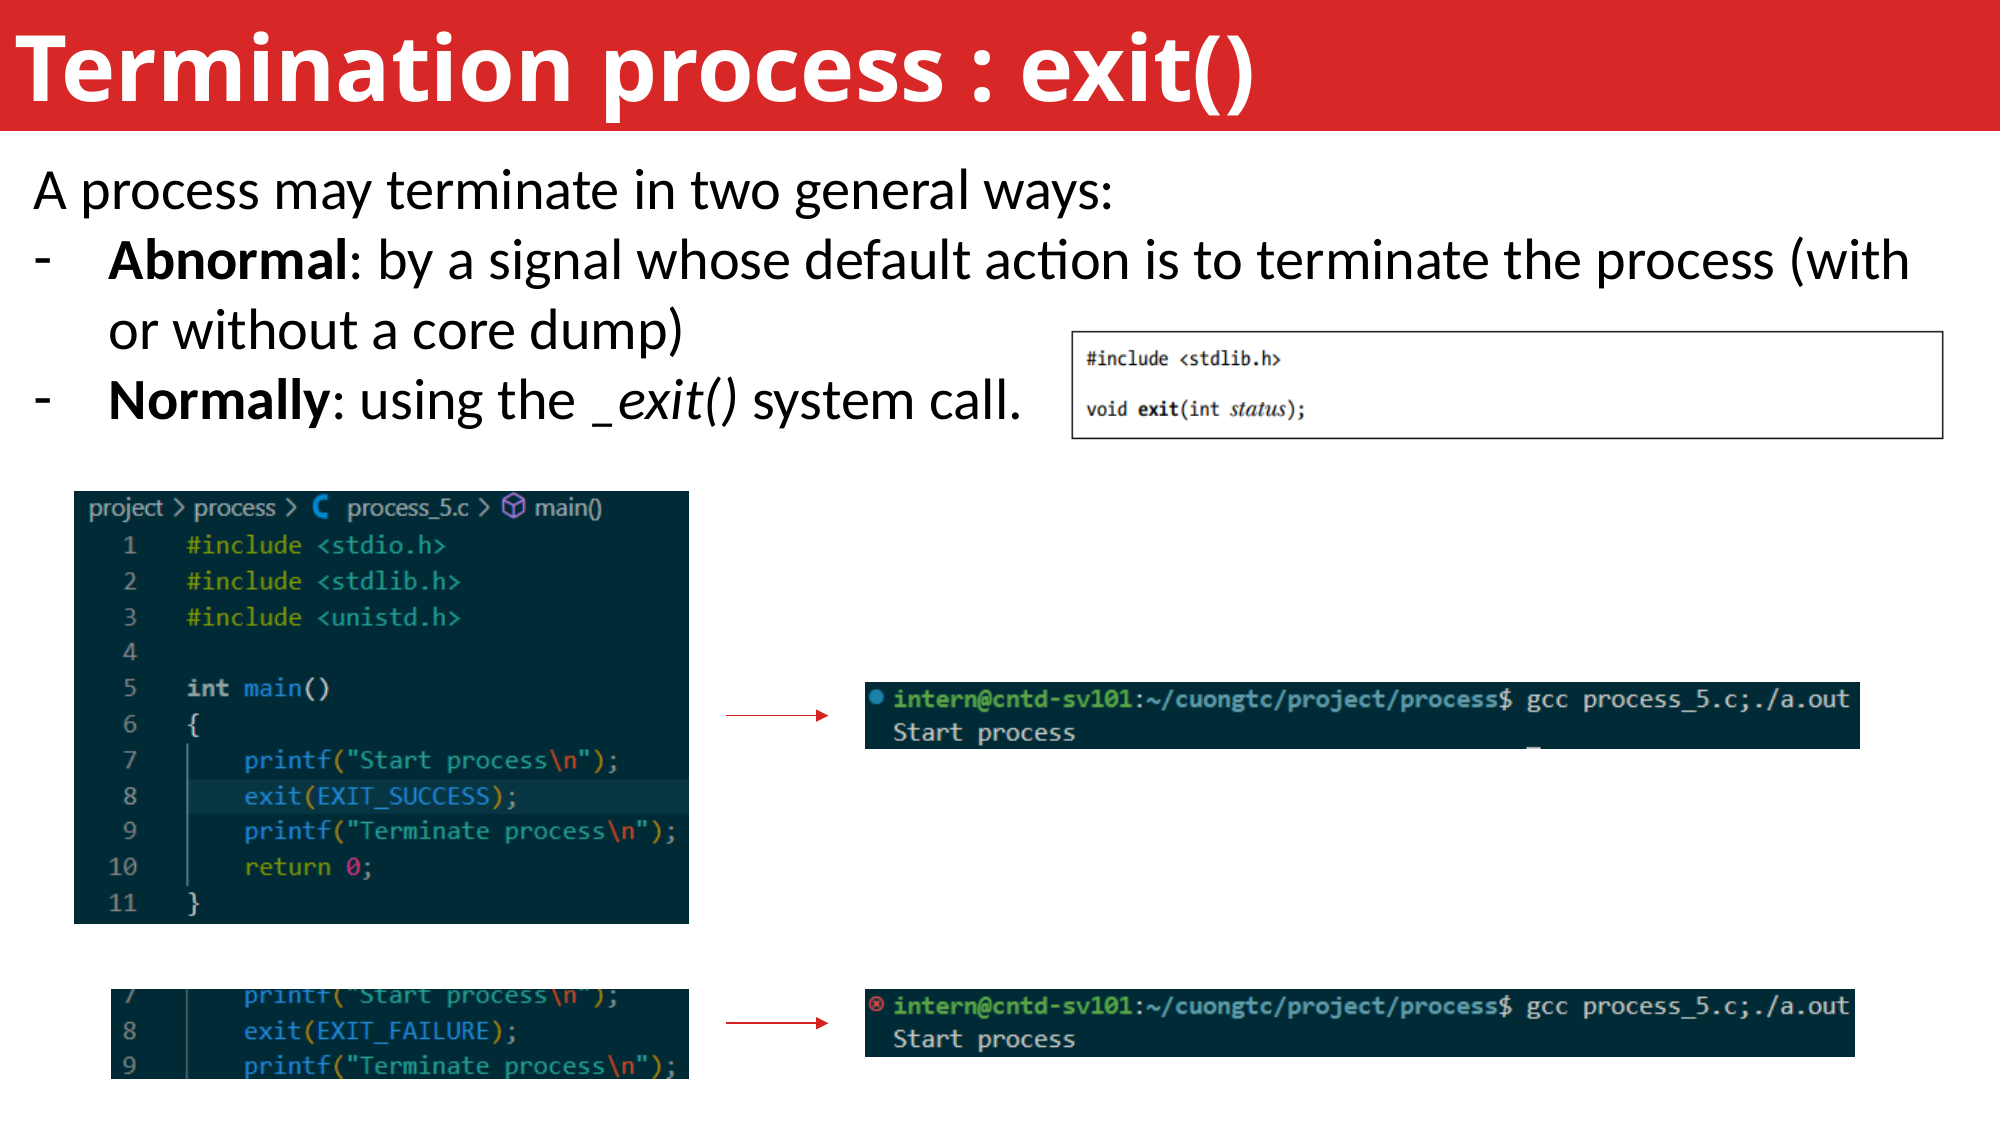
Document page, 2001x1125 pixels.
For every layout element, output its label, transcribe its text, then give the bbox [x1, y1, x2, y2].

picture [610, 766, 616, 773]
picture [550, 750, 562, 771]
picture [362, 535, 372, 553]
picture [536, 1062, 547, 1074]
picture [923, 1035, 935, 1047]
picture [1698, 997, 1709, 1014]
picture [340, 613, 344, 625]
picture [127, 989, 135, 1003]
picture [506, 991, 518, 1001]
picture [419, 751, 430, 768]
picture [580, 827, 588, 832]
picture [123, 858, 137, 875]
picture [423, 989, 430, 1003]
picture [348, 820, 358, 826]
picture [350, 1055, 358, 1061]
picture [995, 728, 1033, 740]
picture [1092, 690, 1132, 707]
picture [376, 751, 386, 768]
picture [508, 1036, 515, 1044]
picture [403, 1022, 417, 1038]
picture [450, 831, 455, 839]
picture [1092, 997, 1132, 1014]
picture [576, 499, 601, 520]
picture [246, 991, 251, 1007]
picture [434, 827, 438, 839]
picture [1034, 690, 1047, 707]
picture [522, 1062, 532, 1074]
picture [405, 571, 416, 589]
picture [366, 872, 371, 880]
picture [363, 752, 374, 768]
picture [1670, 695, 1681, 707]
picture [126, 609, 136, 625]
picture [126, 573, 136, 589]
picture [289, 863, 330, 875]
picture [1304, 1002, 1329, 1014]
picture [1034, 1035, 1047, 1047]
picture [124, 1022, 135, 1039]
picture [305, 1057, 309, 1073]
picture [1064, 1002, 1090, 1014]
picture [279, 991, 283, 1002]
picture [347, 573, 358, 589]
picture [321, 821, 325, 838]
picture [391, 541, 402, 552]
picture [537, 504, 573, 516]
picture [1600, 695, 1639, 707]
picture [452, 1062, 460, 1074]
picture [124, 715, 136, 732]
picture [652, 1055, 660, 1079]
picture [1064, 695, 1090, 707]
picture [1288, 1002, 1301, 1018]
picture [246, 827, 272, 843]
picture [506, 758, 518, 766]
picture [639, 1055, 646, 1061]
picture [187, 609, 228, 625]
picture [595, 989, 602, 1007]
picture [439, 827, 445, 839]
picture [870, 690, 883, 704]
picture [1556, 1002, 1568, 1014]
picture [1584, 1002, 1596, 1018]
picture [450, 756, 460, 773]
picture [1417, 1002, 1484, 1014]
picture [245, 684, 272, 696]
picture [434, 1062, 438, 1074]
picture [463, 756, 468, 768]
picture [196, 504, 216, 522]
picture [279, 1062, 283, 1073]
picture [304, 752, 314, 768]
picture [252, 991, 272, 1002]
picture [320, 989, 329, 1002]
picture [923, 728, 935, 740]
picture [939, 1035, 949, 1047]
picture [1527, 1002, 1554, 1019]
picture [1741, 704, 1748, 712]
picture [377, 827, 386, 839]
picture [1148, 1005, 1160, 1011]
picture [361, 989, 374, 1003]
picture [608, 1055, 619, 1077]
picture [1176, 690, 1259, 712]
picture [581, 750, 588, 756]
picture [217, 504, 275, 516]
picture [478, 1022, 487, 1039]
picture [403, 1062, 417, 1074]
picture [1542, 695, 1554, 707]
picture [449, 991, 460, 1007]
picture [1499, 995, 1512, 1017]
picture [246, 756, 272, 772]
picture [1050, 1035, 1061, 1047]
picture [594, 750, 602, 773]
picture [1387, 690, 1399, 710]
picture [463, 822, 474, 839]
picture [260, 535, 302, 553]
picture [1330, 690, 1385, 712]
picture [1640, 695, 1667, 707]
picture [321, 750, 331, 768]
picture [550, 1062, 560, 1074]
picture [275, 684, 286, 696]
picture [279, 827, 283, 838]
picture [436, 540, 446, 548]
picture [536, 756, 546, 768]
picture [319, 612, 328, 625]
picture [390, 1022, 401, 1038]
picture [1600, 1002, 1638, 1014]
picture [289, 827, 300, 838]
picture [564, 756, 576, 768]
picture [536, 827, 560, 839]
picture [449, 1066, 455, 1074]
picture [349, 1022, 357, 1039]
picture [188, 679, 200, 696]
picture [133, 500, 162, 516]
picture [522, 991, 530, 996]
picture [508, 827, 518, 843]
picture [321, 678, 329, 701]
picture [1065, 728, 1075, 740]
picture [187, 573, 228, 589]
picture [189, 714, 199, 737]
picture [259, 1027, 270, 1039]
picture [405, 615, 409, 625]
picture [1260, 695, 1272, 707]
picture [187, 744, 689, 886]
picture [190, 893, 200, 916]
picture [419, 535, 430, 553]
picture [111, 858, 122, 875]
picture [439, 577, 445, 589]
picture [1655, 1002, 1666, 1014]
picture [216, 541, 228, 553]
picture [1163, 997, 1174, 1017]
picture [231, 577, 242, 589]
picture [979, 1035, 991, 1052]
picture [391, 995, 397, 1003]
picture [434, 1023, 445, 1039]
picture [522, 997, 532, 1003]
picture [378, 571, 388, 589]
picture [595, 1062, 604, 1074]
picture [333, 1055, 342, 1079]
picture [521, 827, 532, 839]
picture [639, 820, 646, 826]
picture [1670, 1002, 1680, 1014]
picture [405, 991, 416, 1003]
picture [362, 822, 374, 839]
picture [412, 607, 416, 625]
picture [361, 1057, 374, 1074]
picture [231, 541, 242, 553]
picture [939, 728, 949, 740]
picture [522, 758, 532, 768]
picture [1809, 690, 1850, 707]
picture [580, 1062, 590, 1074]
picture [246, 535, 258, 553]
picture [477, 1063, 489, 1074]
picture [353, 613, 358, 625]
picture [448, 1022, 474, 1039]
picture [463, 1057, 474, 1074]
picture [1639, 1002, 1653, 1014]
picture [252, 1062, 272, 1073]
picture [305, 822, 313, 838]
picture [306, 678, 314, 701]
picture [318, 1022, 329, 1039]
picture [1064, 1035, 1075, 1047]
picture [868, 996, 885, 1012]
picture [564, 991, 576, 1003]
picture [454, 504, 468, 516]
picture [895, 690, 1033, 712]
picture [493, 1021, 502, 1044]
picture [187, 536, 214, 553]
picture [950, 1030, 963, 1047]
picture [1486, 695, 1498, 707]
picture [375, 1062, 396, 1074]
picture [363, 1022, 372, 1038]
picture [331, 1023, 344, 1039]
picture [894, 723, 907, 740]
picture [564, 1062, 576, 1072]
picture [273, 858, 286, 875]
picture [246, 1062, 251, 1079]
picture [347, 537, 358, 553]
picture [1304, 695, 1329, 707]
picture [478, 756, 502, 768]
picture [391, 827, 402, 839]
picture [379, 989, 386, 1001]
picture [1417, 695, 1484, 707]
picture [1767, 995, 1779, 1017]
picture [1288, 695, 1301, 712]
picture [439, 613, 445, 625]
picture [1741, 1011, 1748, 1019]
picture [246, 863, 272, 875]
picture [288, 991, 300, 1002]
picture [1388, 997, 1399, 1017]
picture [608, 820, 619, 842]
picture [287, 498, 297, 517]
picture [1034, 728, 1047, 740]
picture [434, 571, 438, 589]
picture [463, 991, 474, 1003]
picture [995, 1035, 1033, 1047]
picture [501, 493, 526, 519]
picture [666, 1071, 674, 1079]
picture [421, 1062, 430, 1074]
picture [492, 991, 502, 1003]
picture [895, 997, 1047, 1019]
picture [394, 991, 402, 1003]
picture [908, 723, 920, 740]
picture [1401, 1002, 1413, 1018]
picture [1162, 690, 1174, 710]
picture [1330, 1002, 1341, 1018]
picture [536, 991, 546, 1003]
picture [908, 1030, 921, 1047]
picture [124, 1057, 136, 1074]
picture [1176, 997, 1258, 1018]
picture [1782, 695, 1794, 707]
picture [378, 541, 388, 553]
picture [288, 1062, 300, 1073]
picture [434, 607, 438, 625]
picture [480, 498, 490, 517]
picture [1499, 688, 1512, 710]
picture [452, 827, 460, 839]
picture [126, 894, 136, 911]
picture [551, 989, 561, 1006]
picture [1065, 323, 1950, 442]
picture [392, 756, 402, 768]
picture [246, 571, 258, 589]
picture [174, 498, 184, 517]
picture [348, 750, 358, 756]
picture [91, 504, 112, 522]
picture [347, 613, 352, 625]
picture [113, 504, 130, 522]
picture [1767, 688, 1779, 710]
picture [335, 584, 344, 589]
text_box Termination process : exit() [0, 0, 2000, 131]
picture [1275, 997, 1286, 1017]
picture [333, 989, 342, 1007]
picture [305, 989, 309, 1002]
picture [392, 577, 402, 589]
picture [305, 1021, 314, 1044]
picture [421, 1022, 429, 1039]
picture [321, 1056, 329, 1073]
picture [278, 756, 285, 768]
picture [564, 827, 576, 837]
picture [334, 820, 343, 843]
picture [1725, 1002, 1737, 1014]
picture [1275, 690, 1287, 710]
picture [349, 504, 429, 522]
picture [451, 576, 460, 589]
picture [231, 613, 242, 625]
picture [451, 612, 460, 625]
picture [334, 750, 343, 773]
picture [125, 787, 136, 804]
picture [111, 894, 122, 911]
text_box A process may terminate in two general ways: Abnormal: by a signal whose default action is to terminate the process (with or without a core dump) Normally: using the _exit() system call. [19, 143, 1982, 439]
picture [894, 1030, 907, 1047]
picture [653, 820, 660, 843]
picture [278, 1027, 285, 1039]
picture [394, 609, 402, 625]
picture [319, 540, 328, 553]
picture [289, 684, 300, 696]
picture [1809, 997, 1849, 1014]
picture [291, 1022, 299, 1039]
picture [125, 679, 136, 696]
picture [203, 679, 228, 696]
picture [405, 827, 418, 839]
picture [481, 827, 489, 832]
picture [260, 571, 302, 589]
picture [1486, 1002, 1498, 1014]
picture [668, 836, 674, 843]
picture [126, 751, 136, 768]
picture [580, 833, 590, 839]
picture [1051, 728, 1061, 740]
picture [507, 1062, 518, 1079]
picture [477, 828, 488, 839]
picture [1527, 695, 1540, 712]
picture [610, 1000, 616, 1007]
picture [362, 571, 372, 589]
picture [440, 499, 452, 516]
picture [347, 858, 360, 875]
picture [1557, 695, 1568, 707]
picture [364, 613, 372, 625]
picture [622, 1062, 634, 1074]
picture [246, 607, 257, 625]
picture [1698, 690, 1709, 707]
picture [124, 643, 137, 660]
picture [421, 827, 430, 839]
picture [1585, 695, 1597, 712]
picture [124, 822, 136, 839]
picture [1782, 1002, 1793, 1014]
picture [478, 991, 489, 1003]
picture [1260, 1002, 1272, 1014]
picture [1148, 698, 1160, 704]
picture [979, 728, 991, 745]
picture [260, 607, 302, 625]
picture [244, 1027, 258, 1039]
picture [289, 756, 300, 768]
picture [1344, 997, 1385, 1014]
picture [622, 827, 634, 839]
picture [950, 723, 963, 740]
picture [126, 537, 136, 553]
picture [334, 543, 344, 553]
picture [405, 756, 410, 768]
picture [595, 827, 604, 839]
picture [1726, 695, 1737, 707]
picture [1401, 695, 1414, 712]
picture [378, 613, 386, 625]
